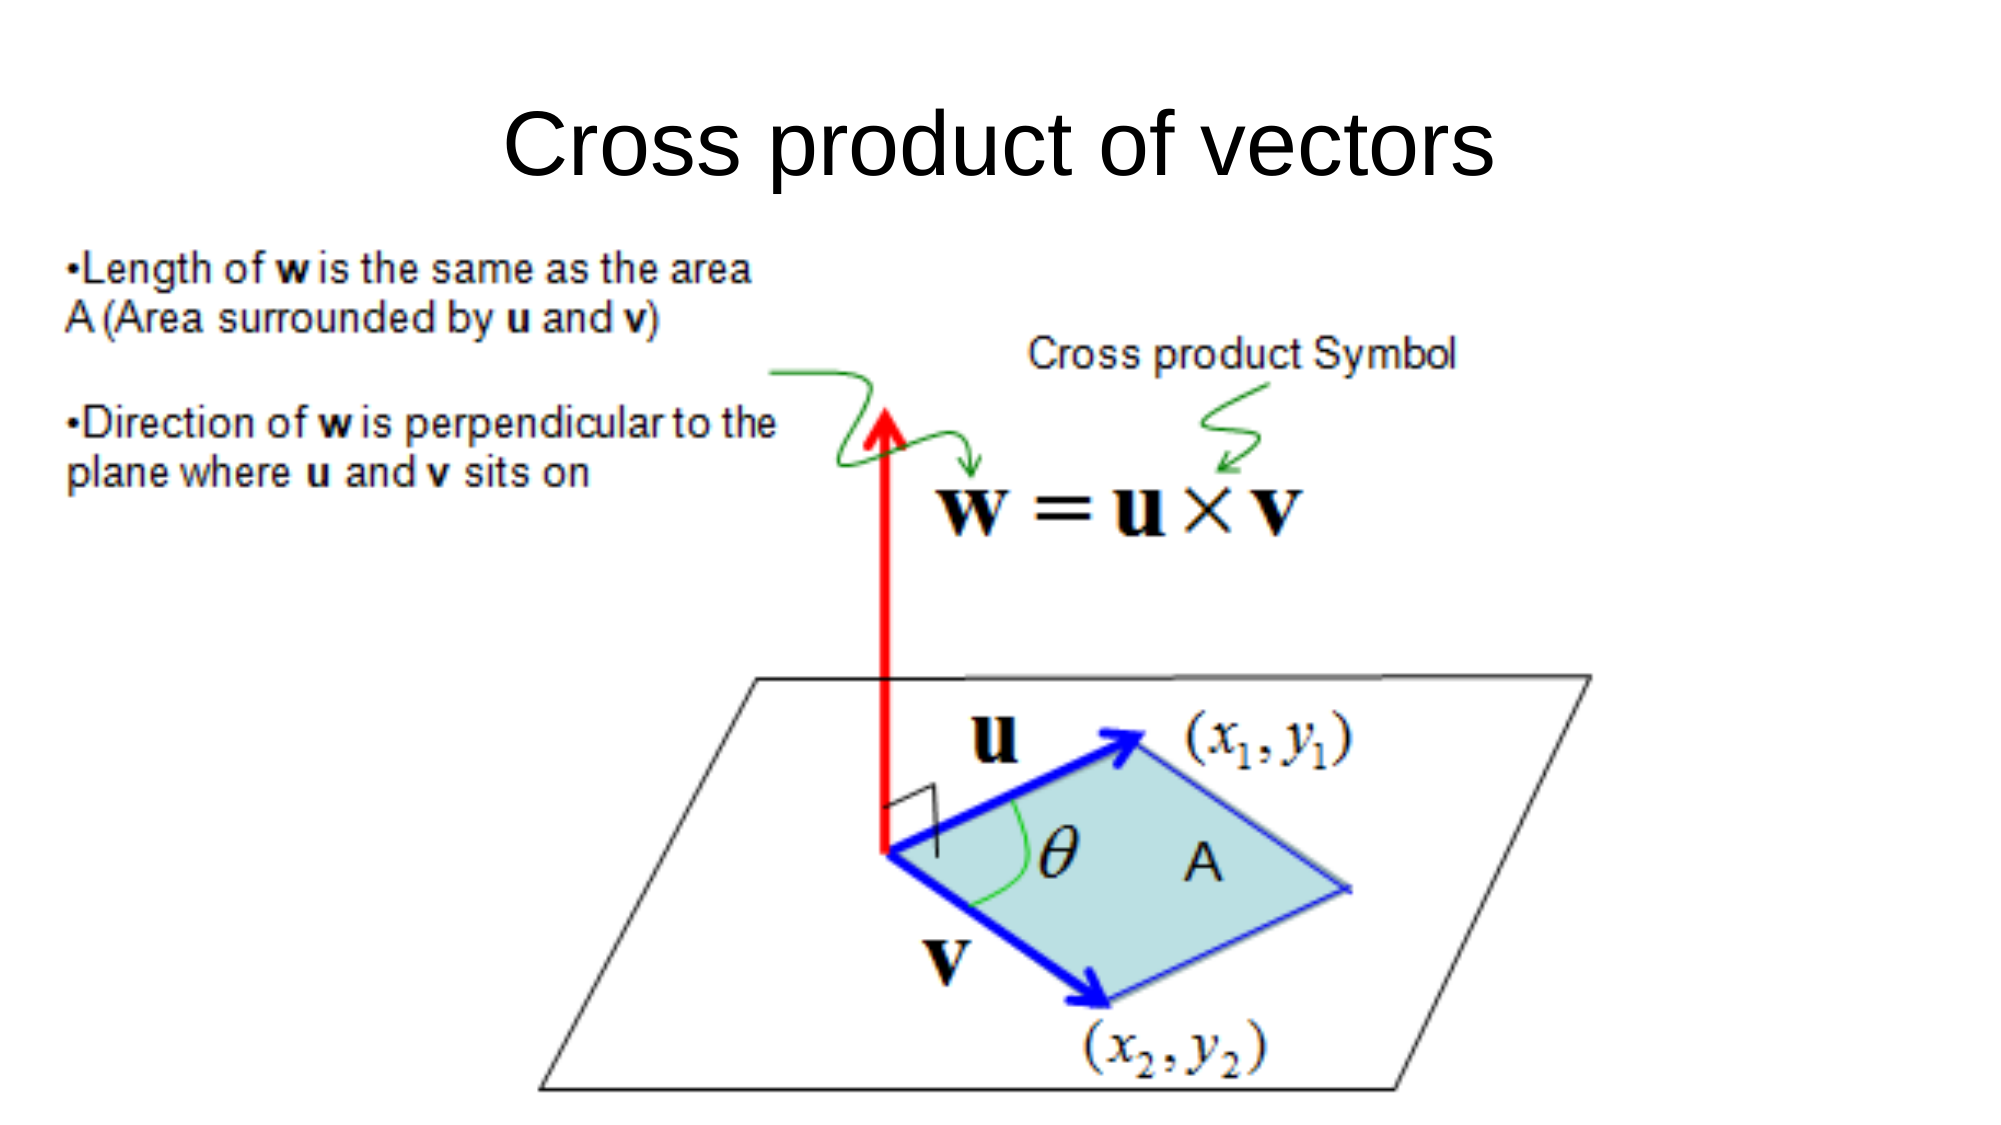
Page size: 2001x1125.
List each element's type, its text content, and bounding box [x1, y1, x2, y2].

title Cross product of vectors [99, 45, 1900, 233]
picture [37, 212, 1613, 1122]
